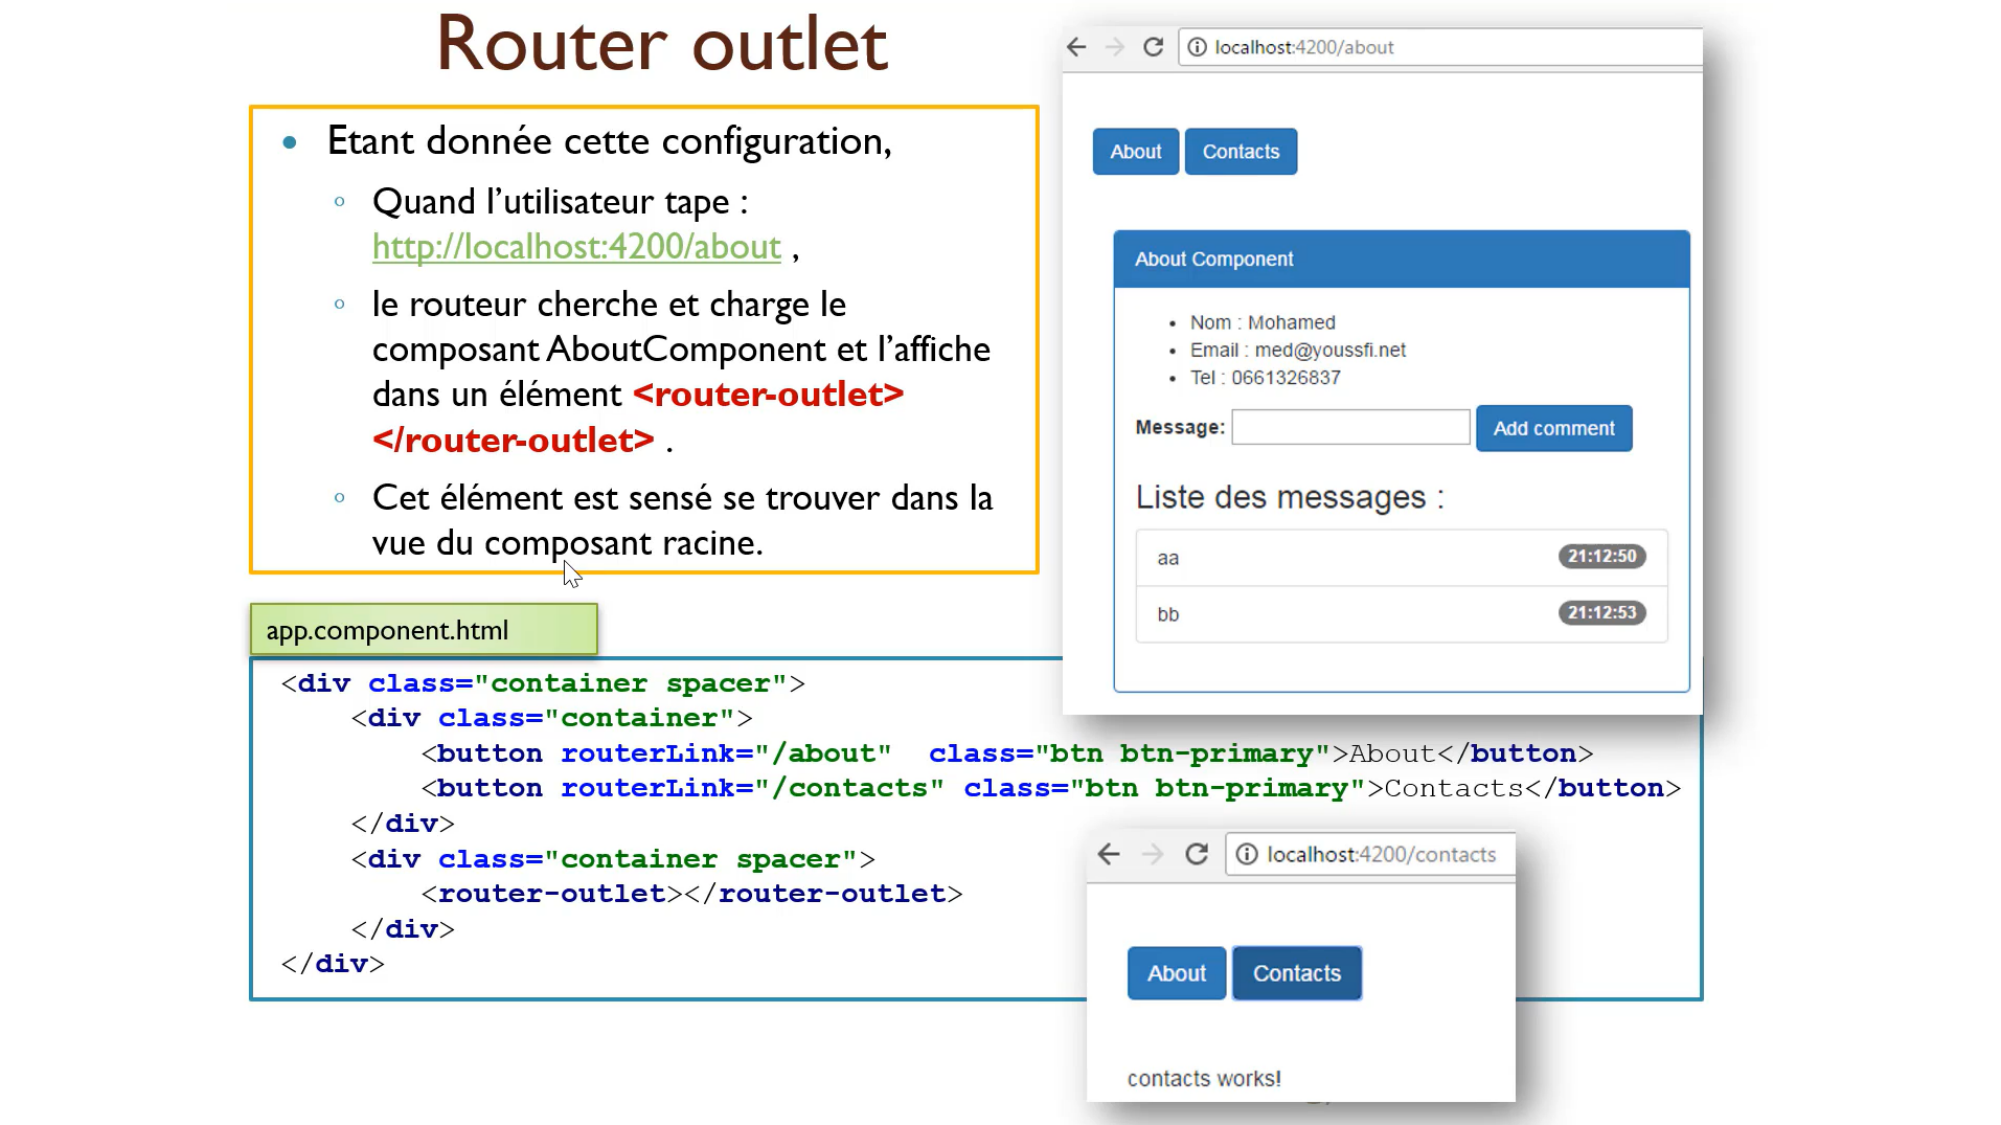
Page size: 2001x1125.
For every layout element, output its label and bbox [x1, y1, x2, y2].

picture [227, 0, 1773, 1125]
